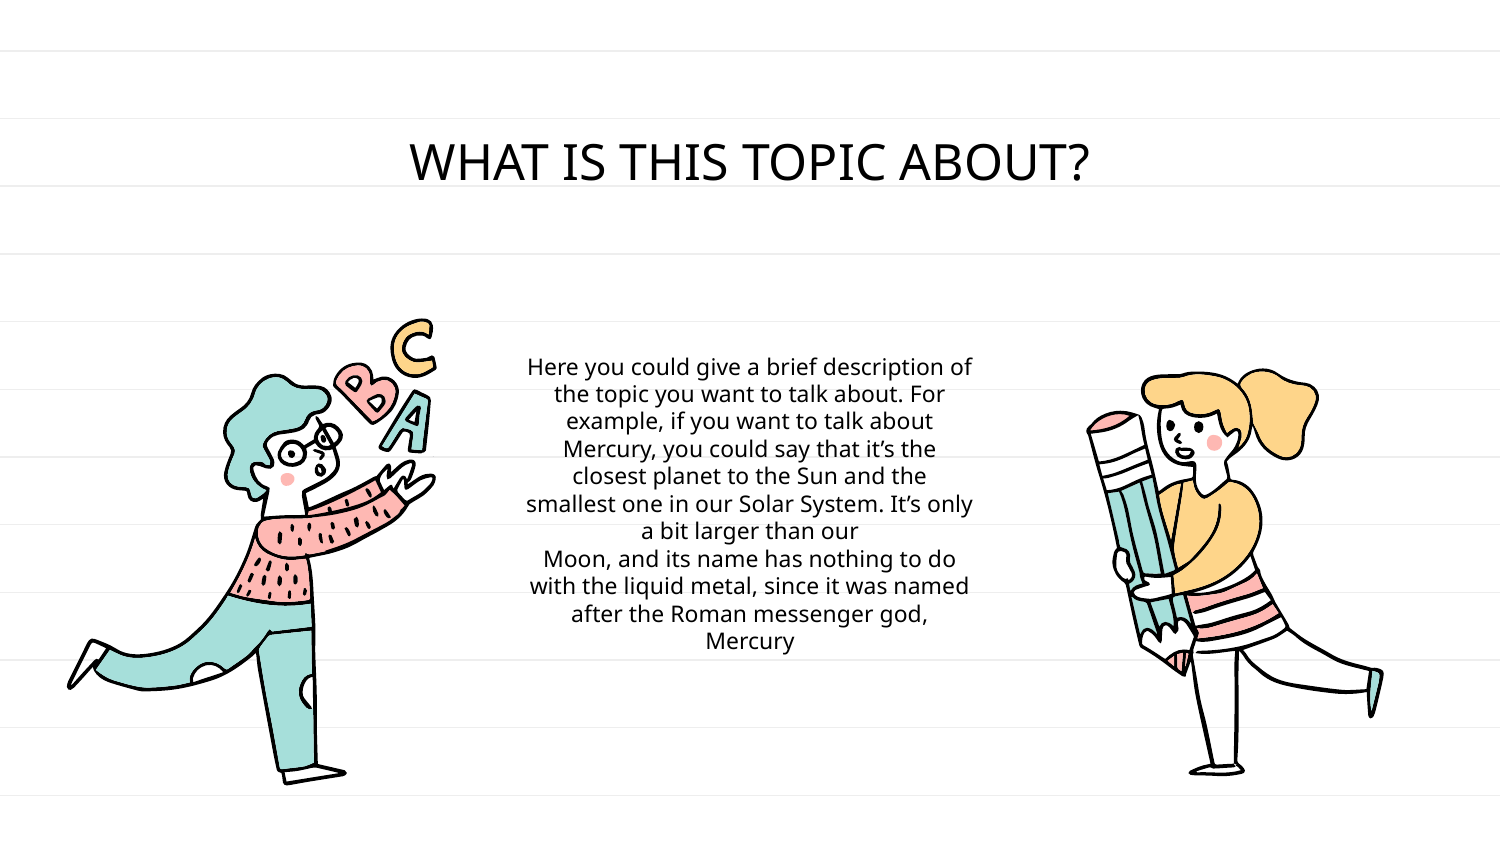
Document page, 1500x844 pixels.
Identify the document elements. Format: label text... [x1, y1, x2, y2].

title WHAT IS THIS TOPIC ABOUT? [329, 84, 1171, 205]
subtitle Here you could give a brief description of the topic you want to talk about. For example, if you want to talk about Mercury, you could say that it’s the closest planet to the Sun and the smallest one in our Solar System. It’s only a bit larger than our Moon, and its name has nothing to do with the liquid metal, since it was named after the Roman messenger god, Mercury [510, 337, 990, 468]
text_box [1085, 368, 1385, 777]
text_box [46, 356, 483, 789]
